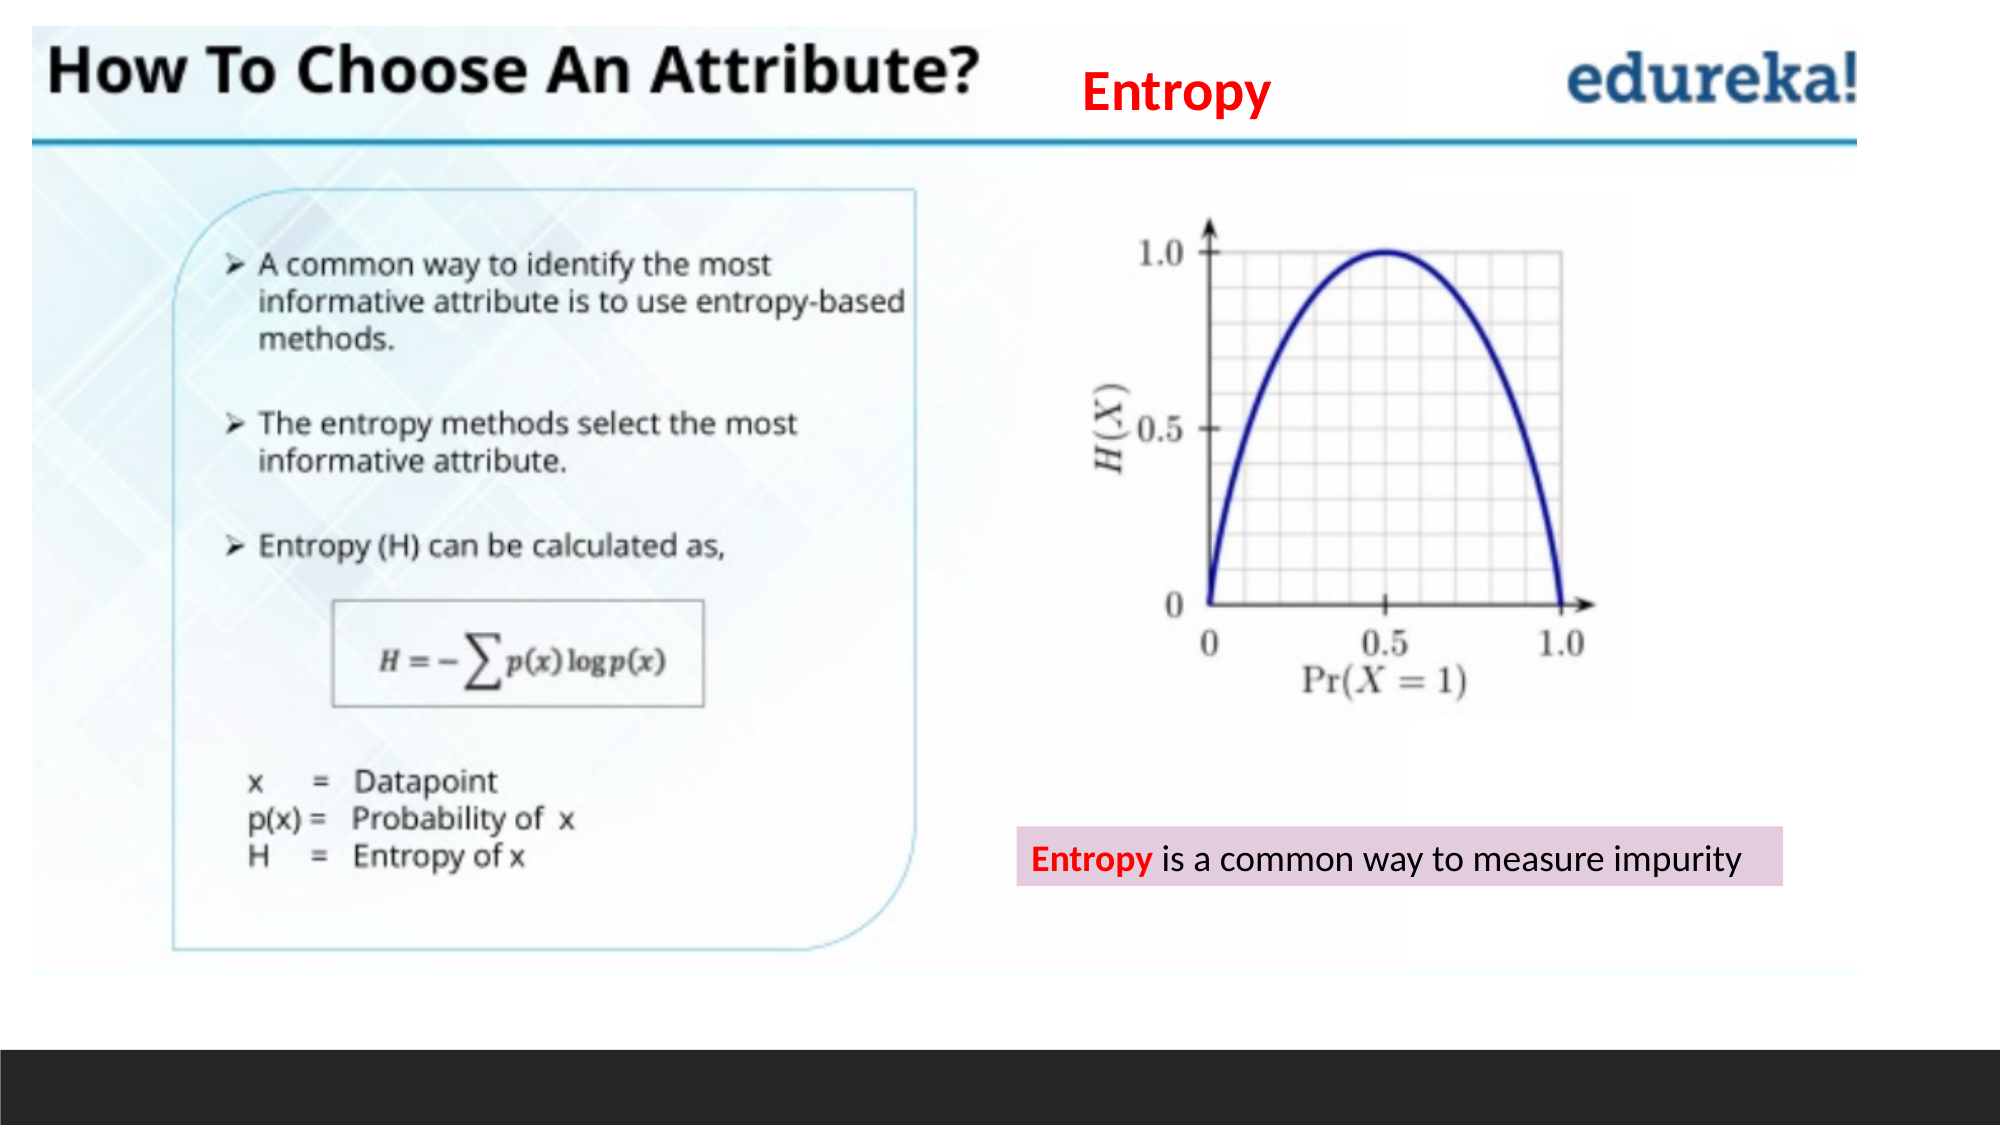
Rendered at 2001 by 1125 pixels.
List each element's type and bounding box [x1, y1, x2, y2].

list [32, 26, 1857, 976]
